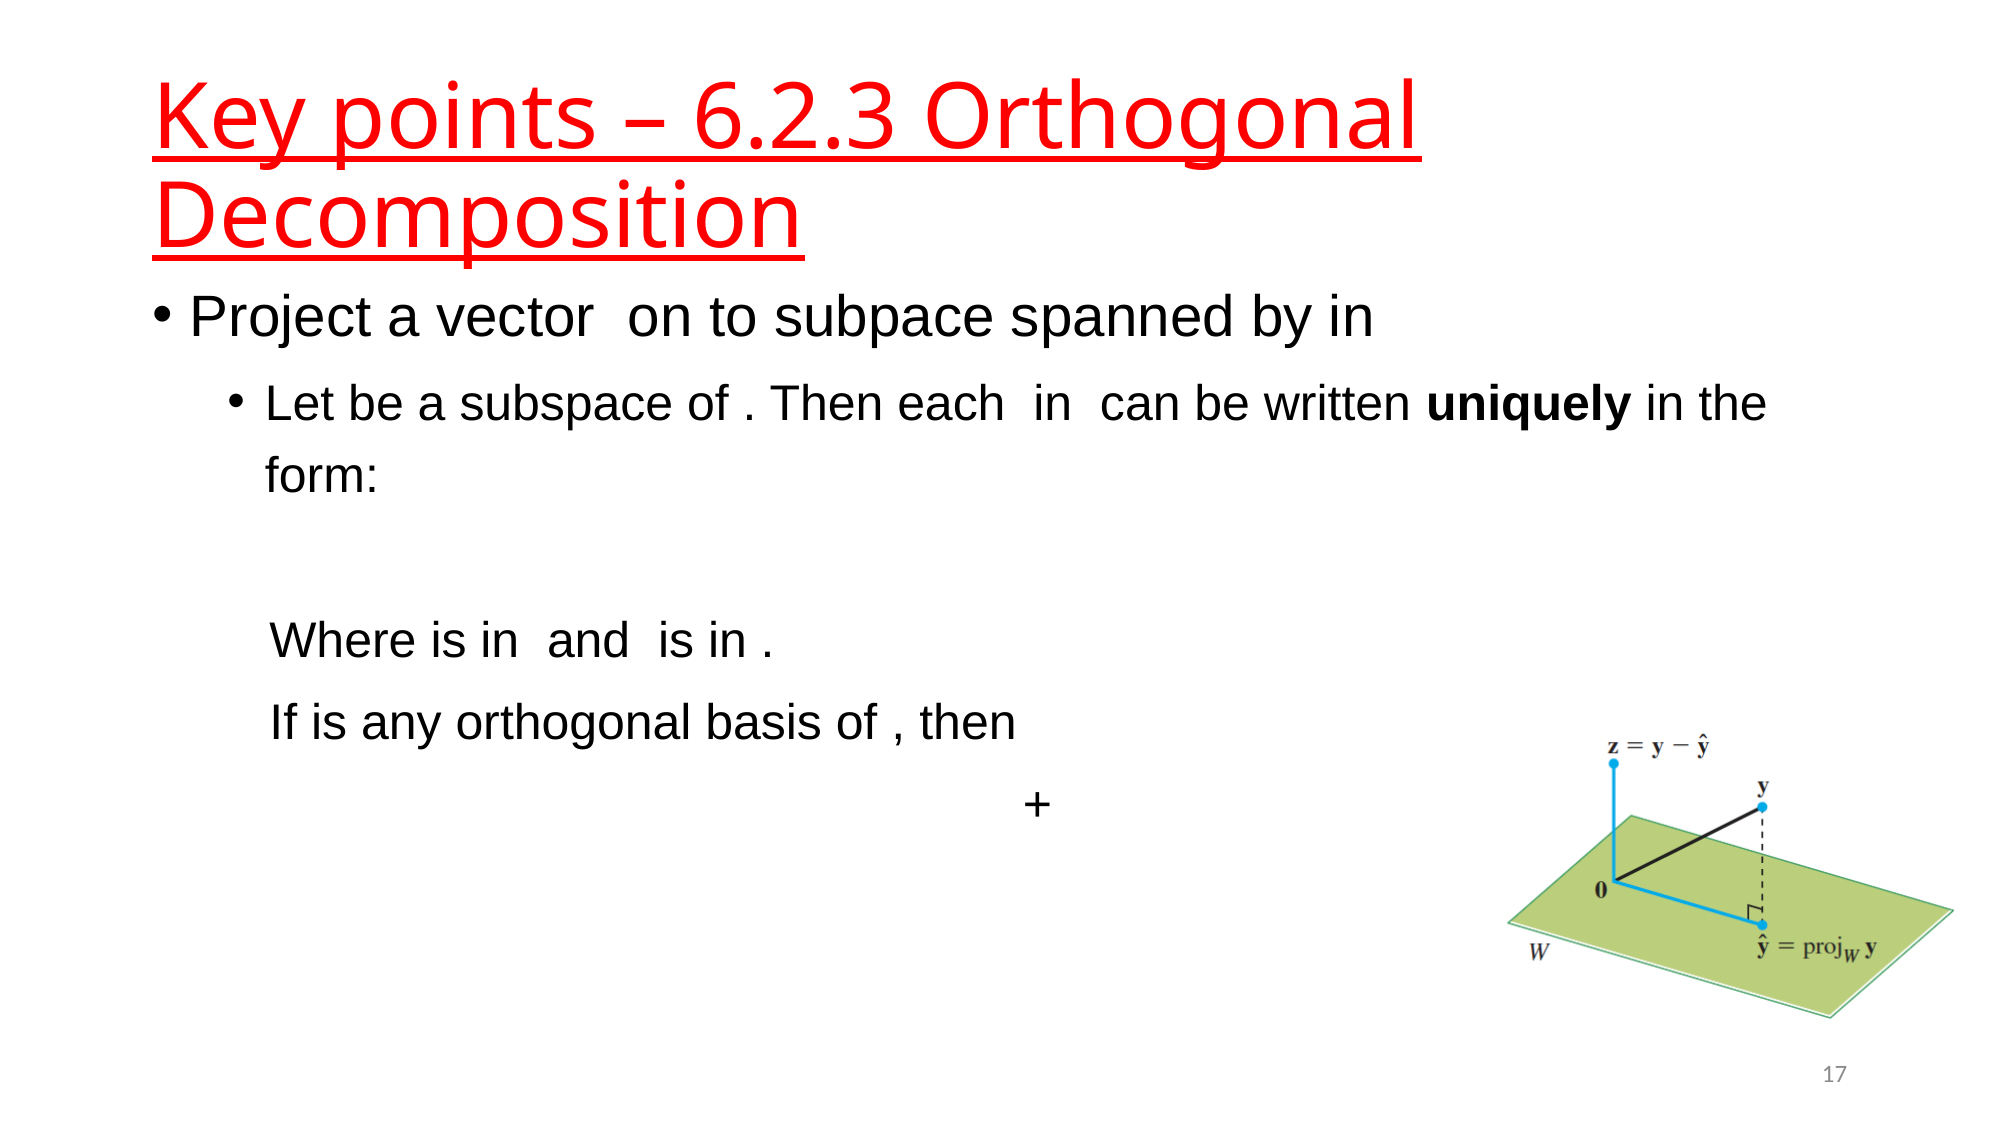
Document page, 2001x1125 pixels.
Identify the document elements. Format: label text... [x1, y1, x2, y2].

title Key points – 6.2.3 Orthogonal Decomposition [137, 59, 1863, 278]
slide_number 17 [1412, 1042, 1863, 1103]
picture [1447, 704, 1973, 1032]
